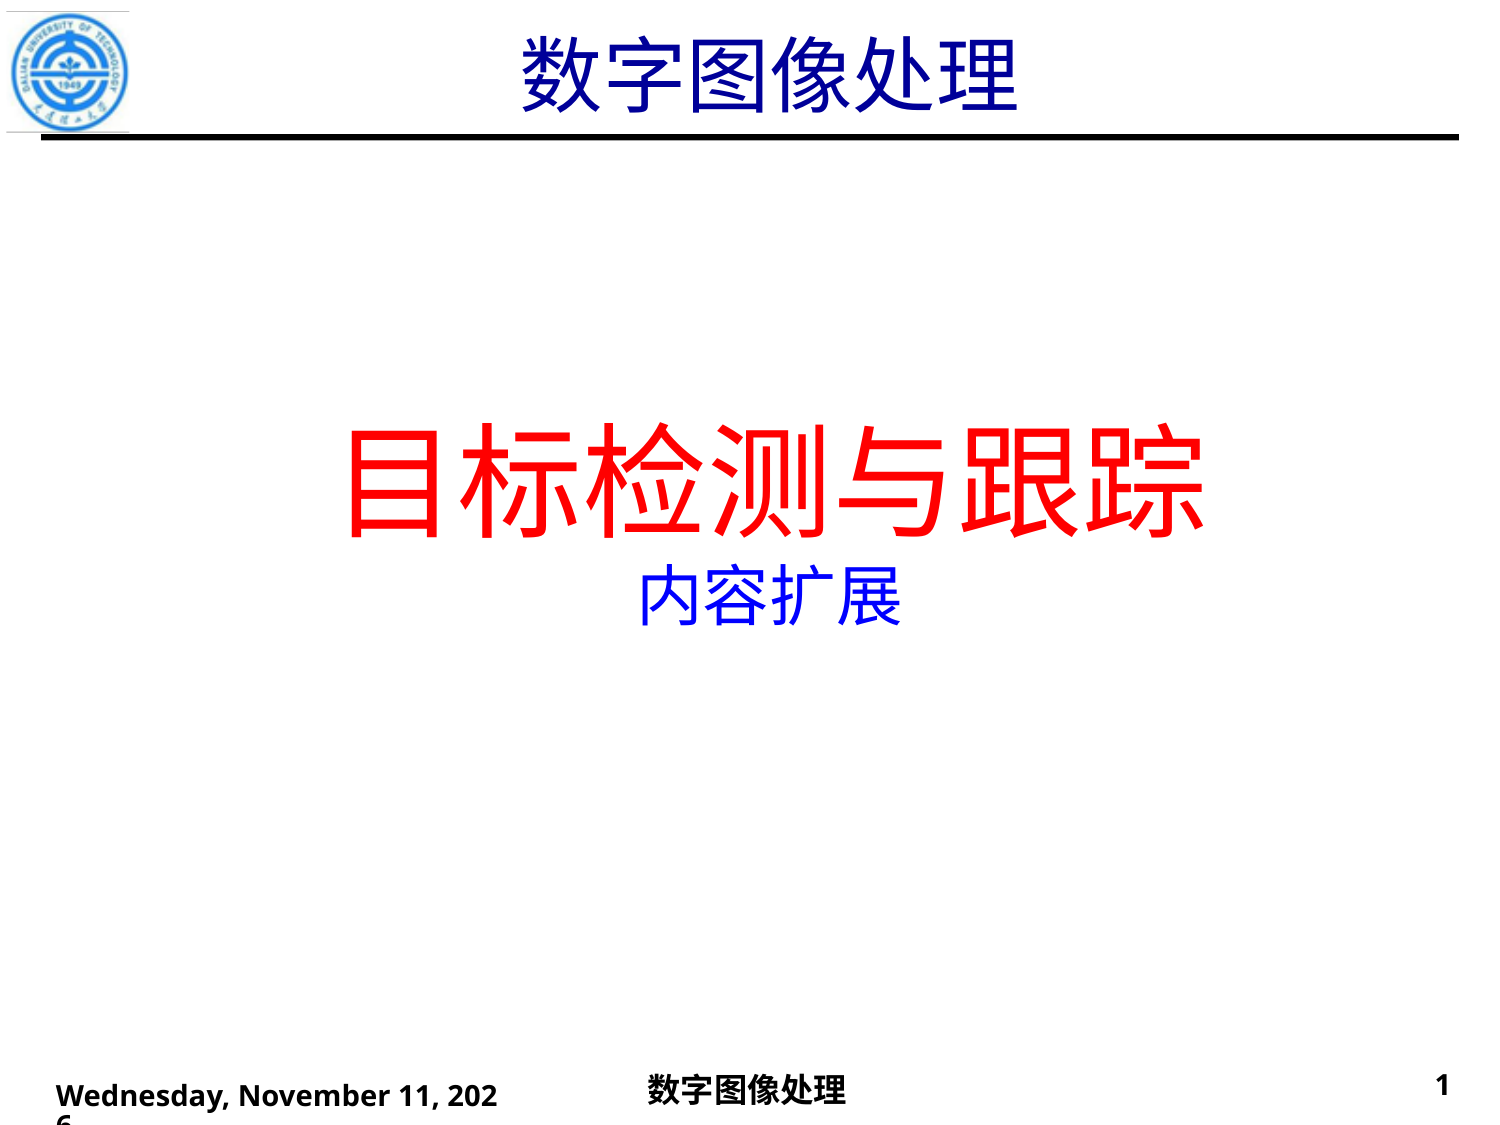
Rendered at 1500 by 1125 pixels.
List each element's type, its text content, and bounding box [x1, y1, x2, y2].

picture [6, 10, 130, 136]
text_box 数字图像处理 目标检测与跟踪 内容扩展 [174, 333, 1365, 641]
